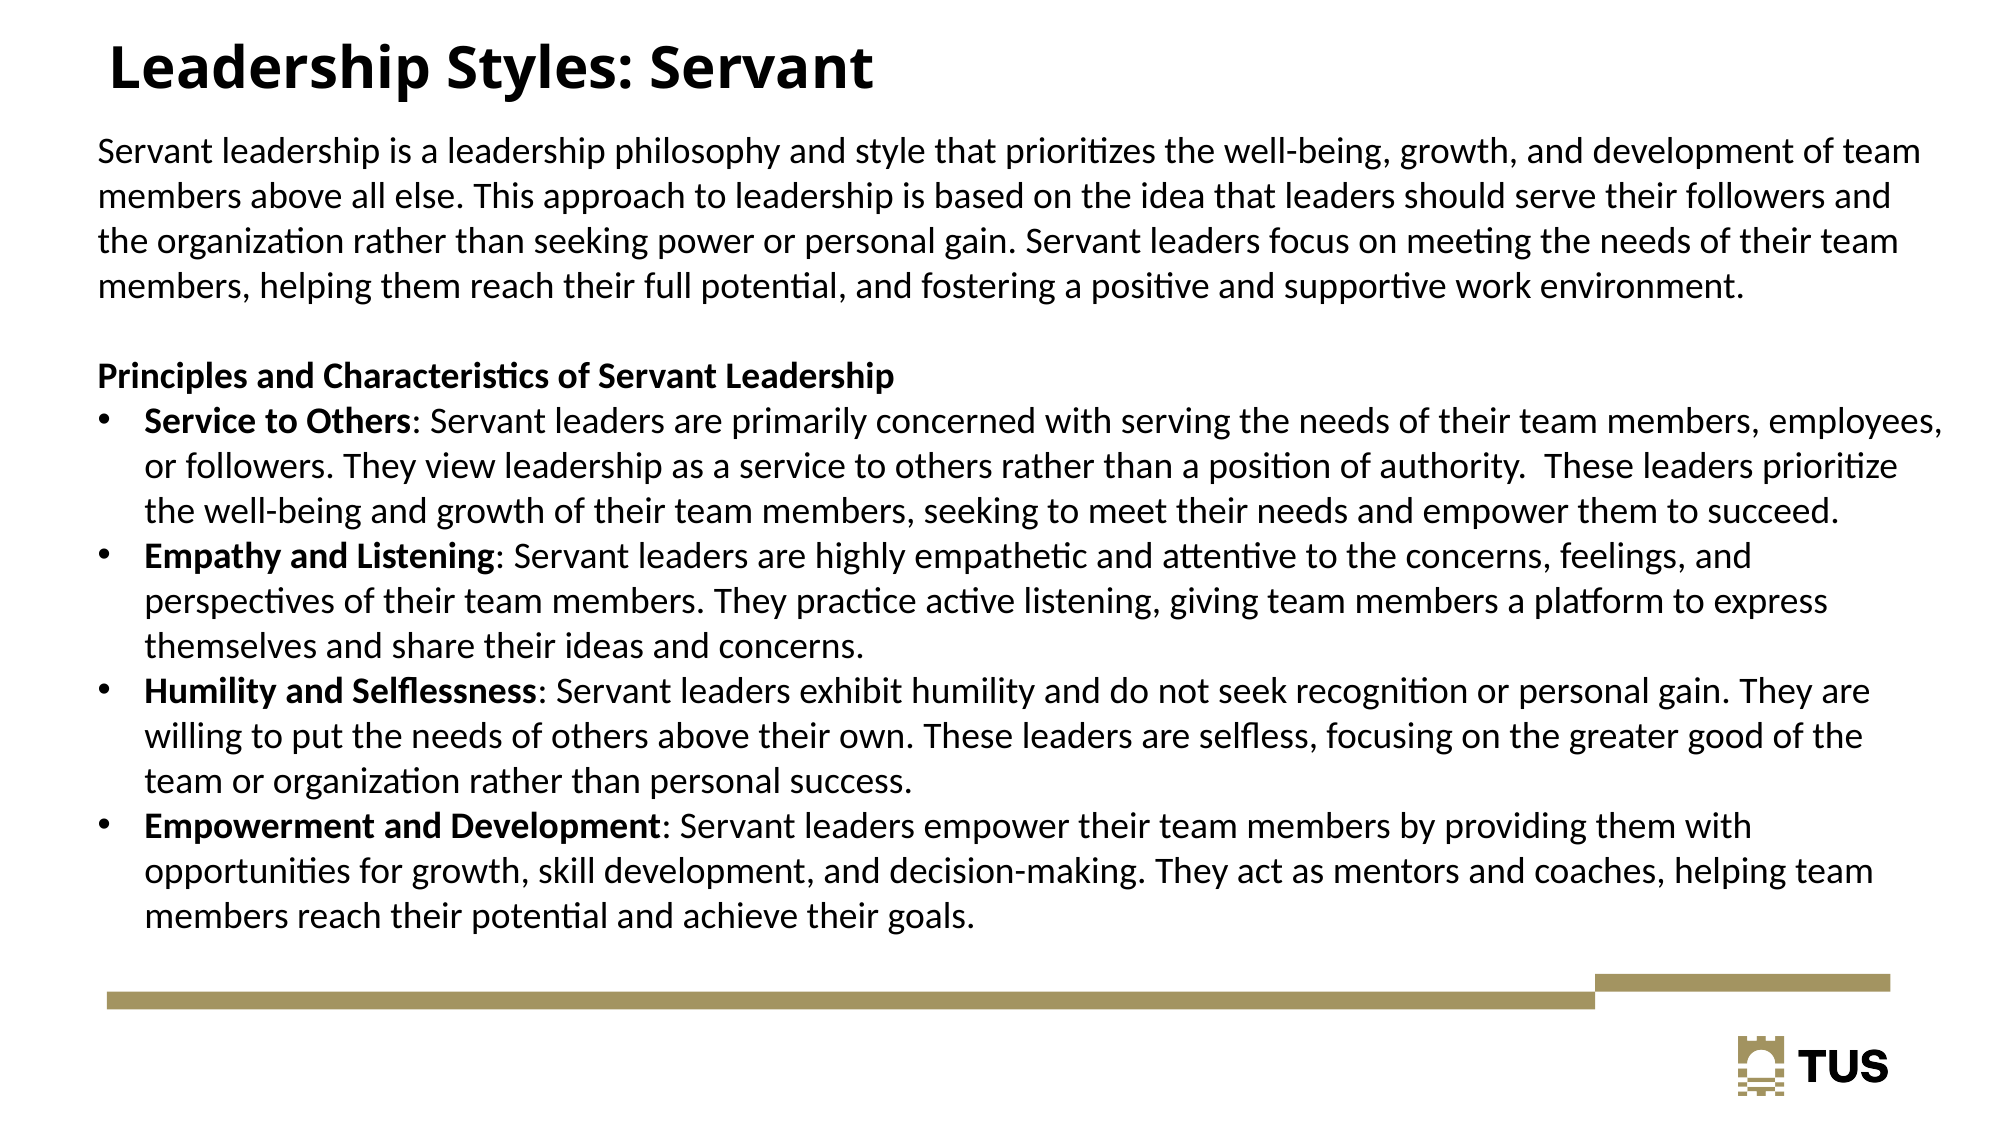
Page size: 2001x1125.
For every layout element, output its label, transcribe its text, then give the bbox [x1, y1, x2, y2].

picture [1738, 1036, 1888, 1096]
text_box Servant leadership is a leadership philosophy and style that prioritizes the well-being, growth, and development of team members above all else. This approach to leadership is based on the idea that leaders should serve their followers and the organization rather than seeking power or personal gain. Servant leaders focus on meeting the needs of their team members, helping them reach their full potential, and fostering a positive and supportive work environment. Principles and Characteristics of Servant Leadership Service to Others: Servant leaders are primarily concerned with serving the needs of their team members, employees, or followers. They view leadership as a service to others rather than a position of authority. These leaders prioritize the well-being and growth of their team members, seeking to meet their needs and empower them to succeed. Empathy and Listening: Servant leaders are highly empathetic and attentive to the concerns, feelings, and perspectives of their team members. They practice active listening, giving team members a platform to express themselves and share their ideas and concerns. Humility and Selflessness: Servant leaders exhibit humility and do not seek recognition or personal gain. They are willing to put the needs of others above their own. These leaders are selfless, focusing on the greater good of the team or organization rather than personal success. Empowerment and Development: Servant leaders empower their team members by providing them with opportunities for growth, skill development, and decision-making. They act as mentors and coaches, helping team members reach their potential and achieve their goals. [82, 118, 1968, 1004]
title Leadership Styles: Servant [108, 30, 1892, 118]
